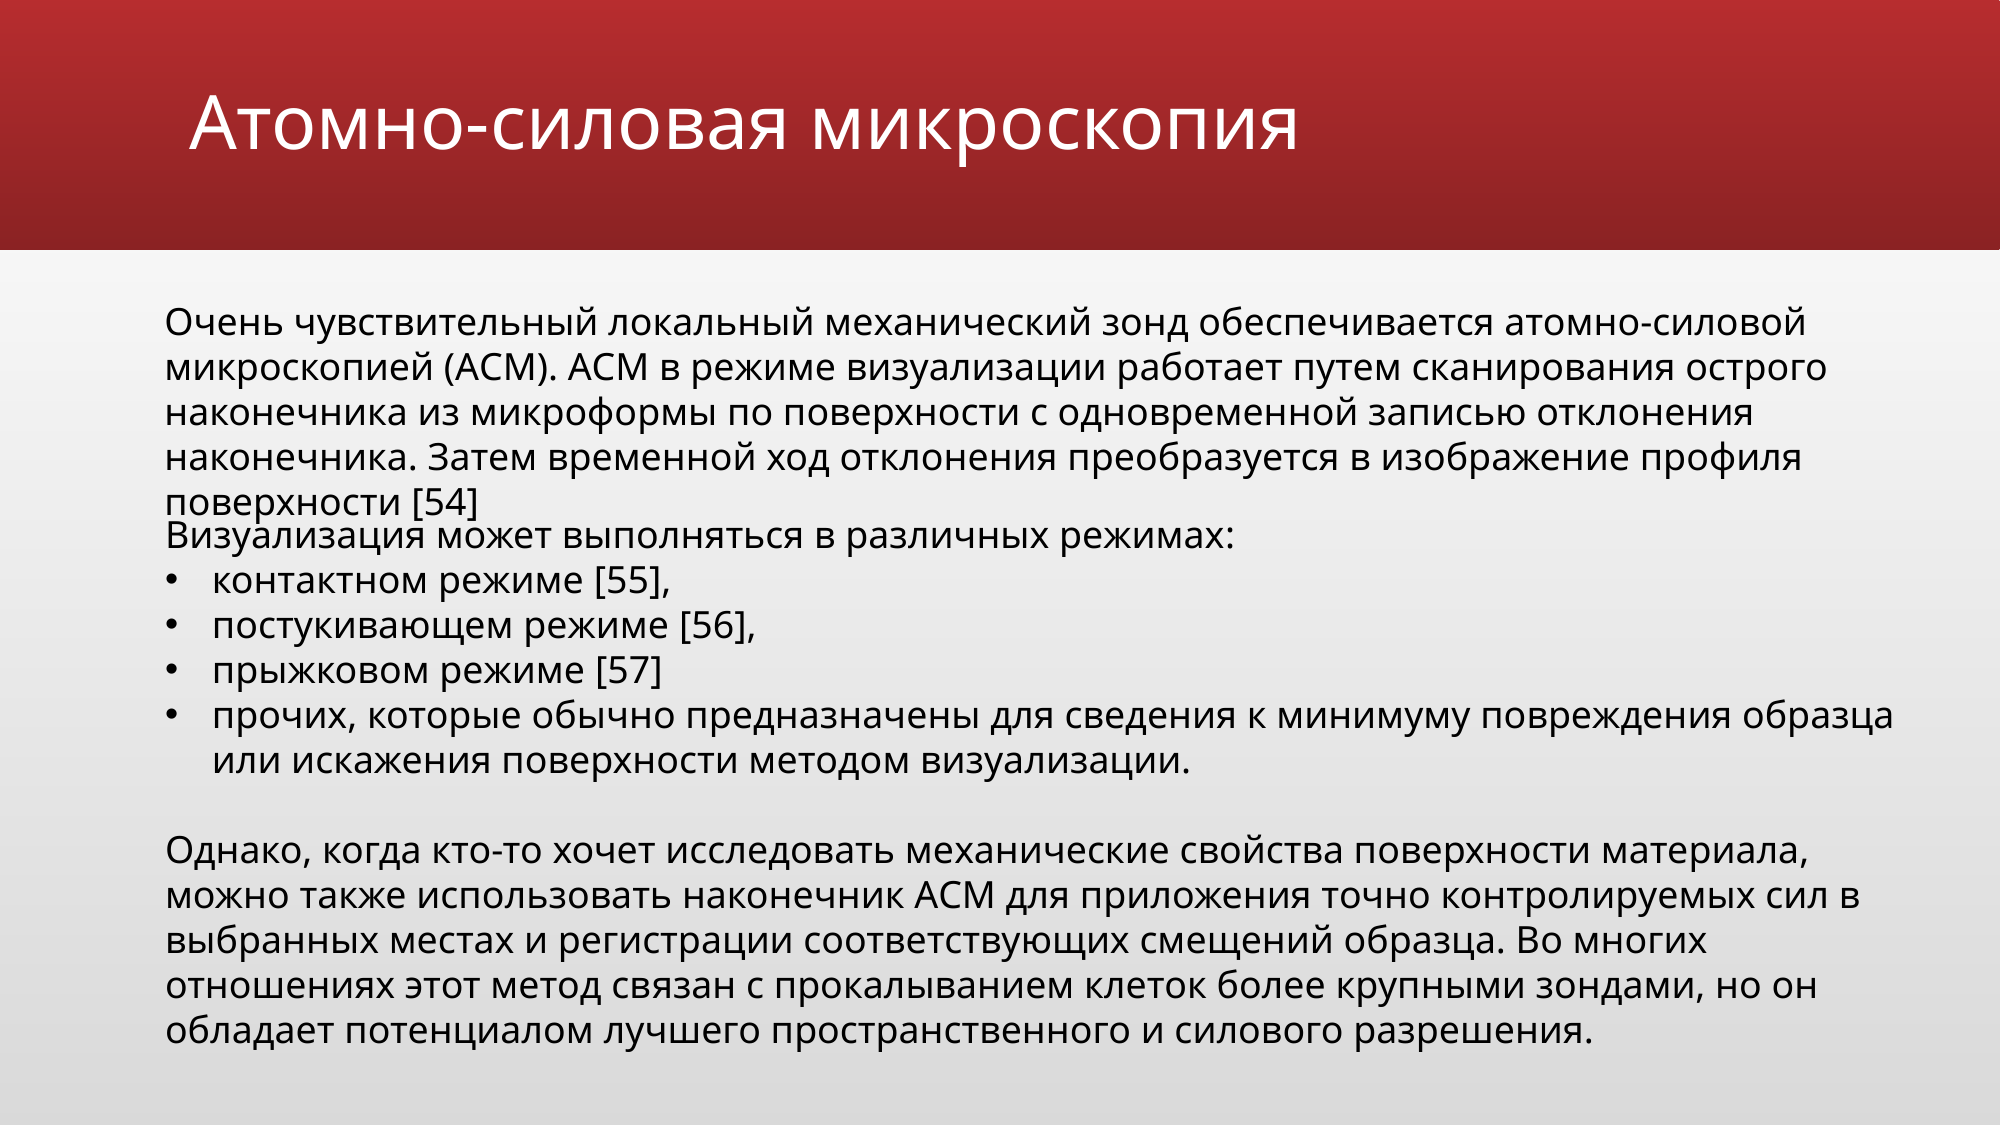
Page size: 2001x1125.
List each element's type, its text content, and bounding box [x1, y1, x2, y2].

text_box Очень чувствительный локальный механический зонд обеспечивается атомно-силовой микроскопией (АСМ). АСМ в режиме визуализации работает путем сканирования острого наконечника из микроформы по поверхности с одновременной записью отклонения наконечника. Затем временной ход отклонения преобразуется в изображение профиля поверхности [54] [149, 290, 1894, 531]
text_box Визуализация может выполняться в различных режимах: контактном режиме [55], постукивающем режиме [56], прыжковом режиме [57] прочих, которые обычно предназначены для сведения к минимуму повреждения образца или искажения поверхности методом визуализации. Однако, когда кто-то хочет исследовать механические свойства поверхности материала, можно также использовать наконечник АСМ для приложения точно контролируемых сил в выбранных местах и регистрации соответствующих смещений образца. Во многих отношениях этот метод связан с прокалыванием клеток более крупными зондами, но он обладает потенциалом лучшего пространственного и силового разрешения. [150, 503, 1946, 1059]
title Атомно-силовая микроскопия [174, 16, 1825, 234]
